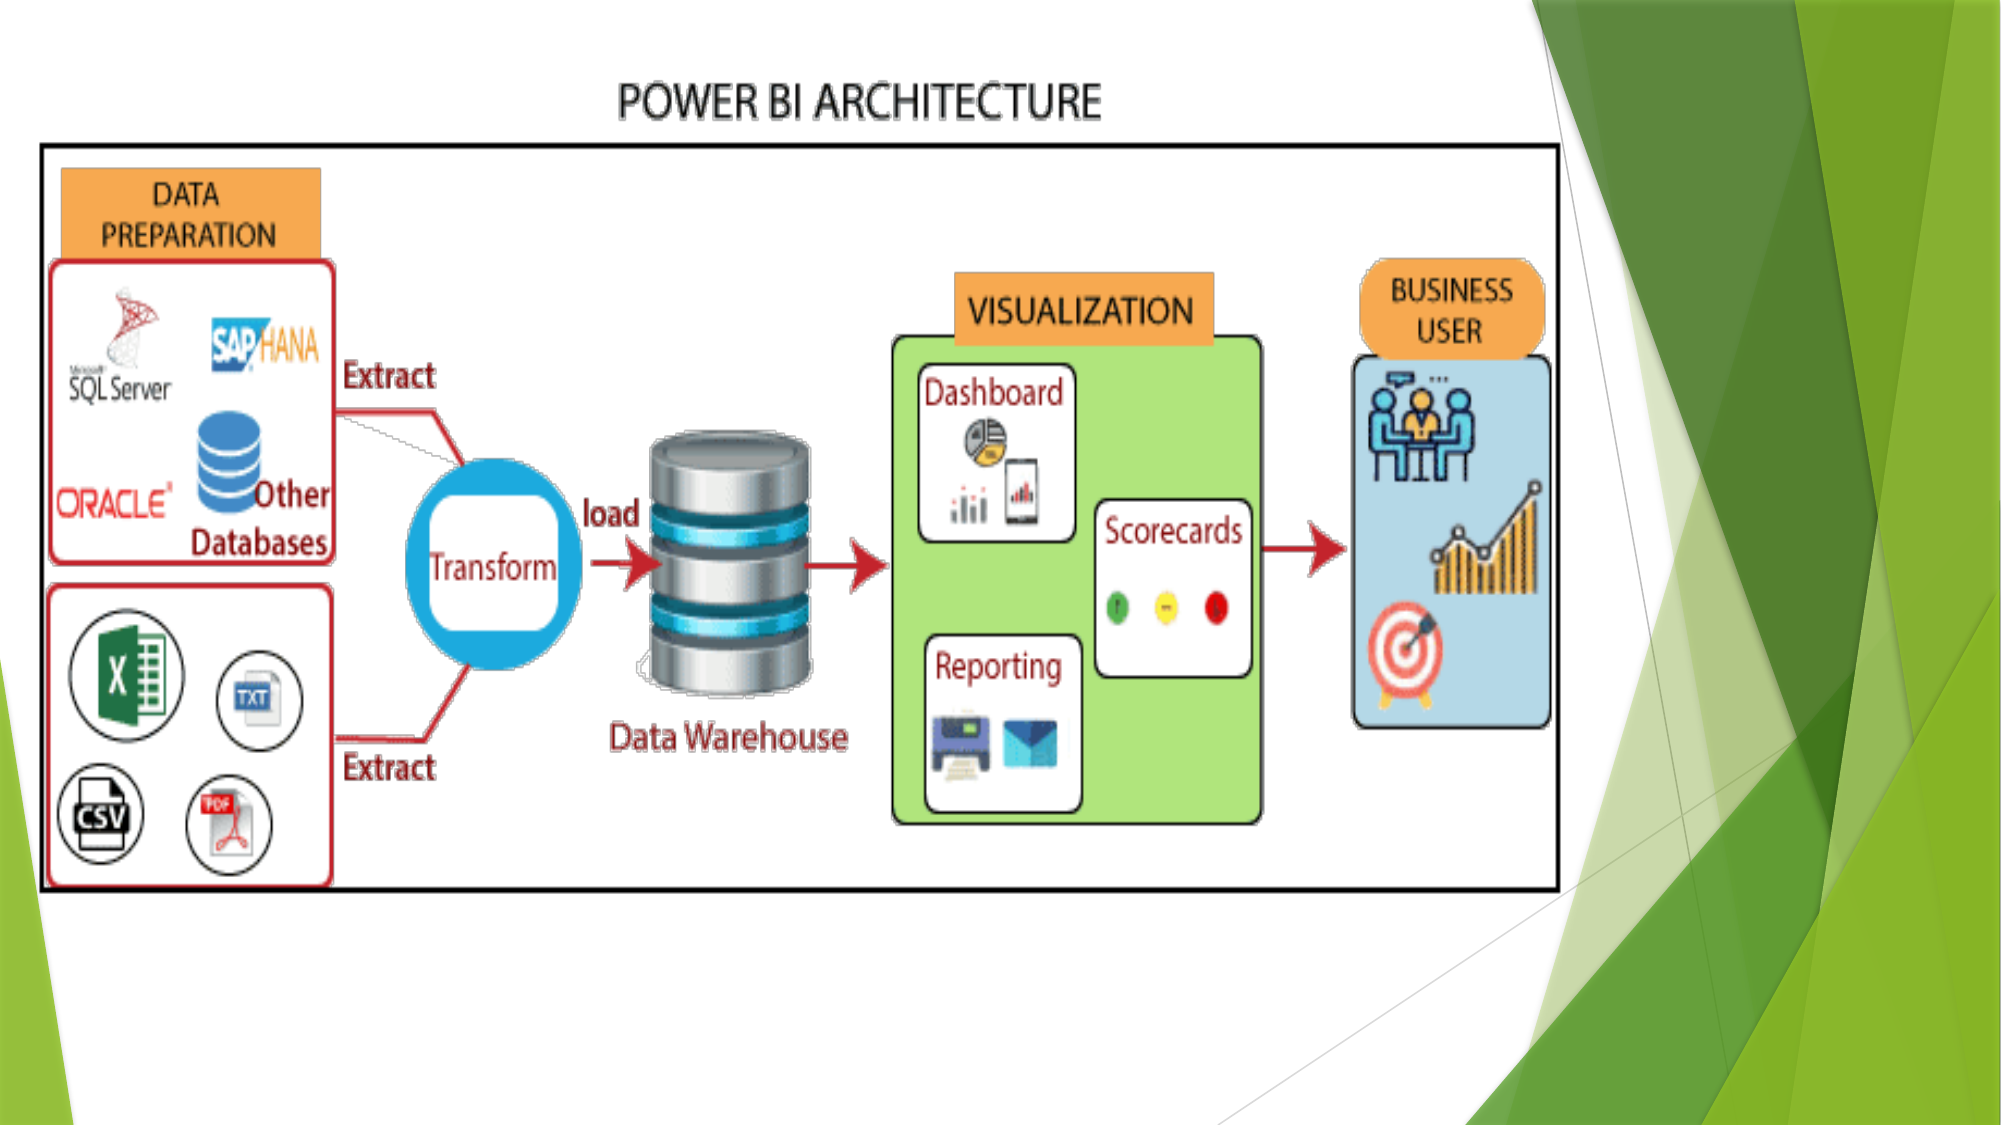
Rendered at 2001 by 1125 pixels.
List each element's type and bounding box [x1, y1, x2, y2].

picture [37, 62, 1564, 909]
